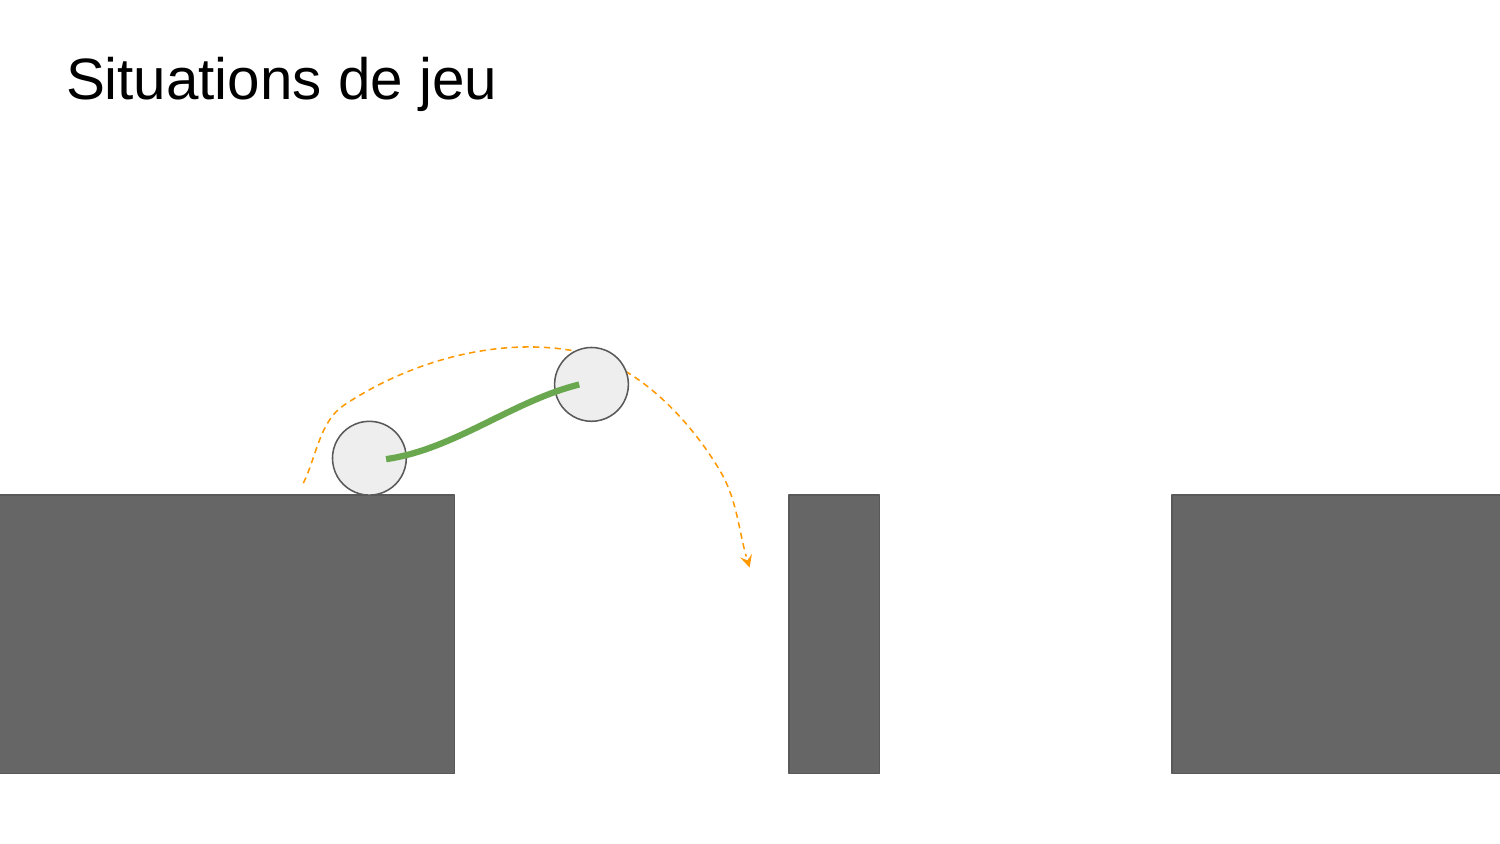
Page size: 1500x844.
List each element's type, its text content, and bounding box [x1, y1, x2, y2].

text_box [303, 346, 575, 493]
text_box [554, 347, 629, 422]
text_box [379, 372, 752, 568]
text_box [332, 421, 407, 496]
text_box [1172, 495, 1500, 774]
title Situations de jeu [51, 26, 1449, 121]
text_box [386, 384, 580, 460]
text_box [789, 495, 880, 774]
text_box [0, 495, 455, 774]
